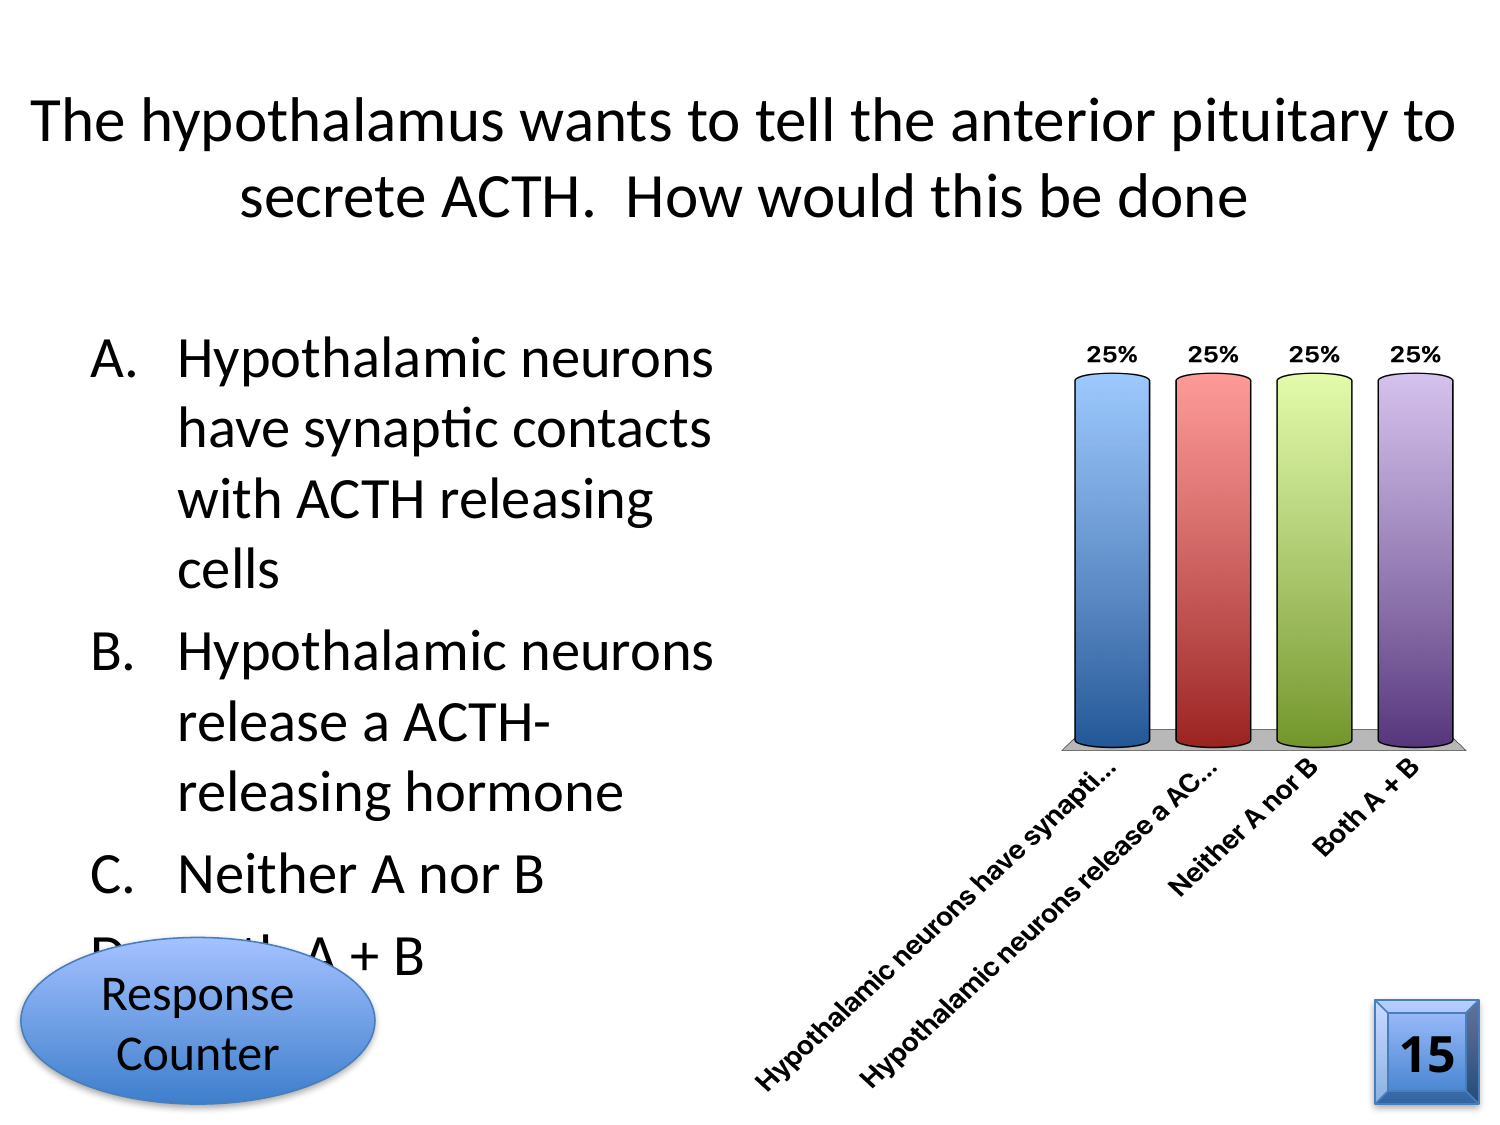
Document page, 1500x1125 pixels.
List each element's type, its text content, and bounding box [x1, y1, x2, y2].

text_box Response Counter [20, 936, 376, 1105]
picture [739, 326, 1490, 1107]
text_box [1374, 999, 1480, 1105]
list Hypothalamic neurons have synaptic contacts with ACTH releasing cells Hypothalamic neurons release a ACTH-releasing hormone Neither A nor B Both A + B [75, 311, 750, 1005]
title The hypothalamus wants to tell the anterior pituitary to secrete ACTH. How would this be done [0, 45, 1490, 263]
